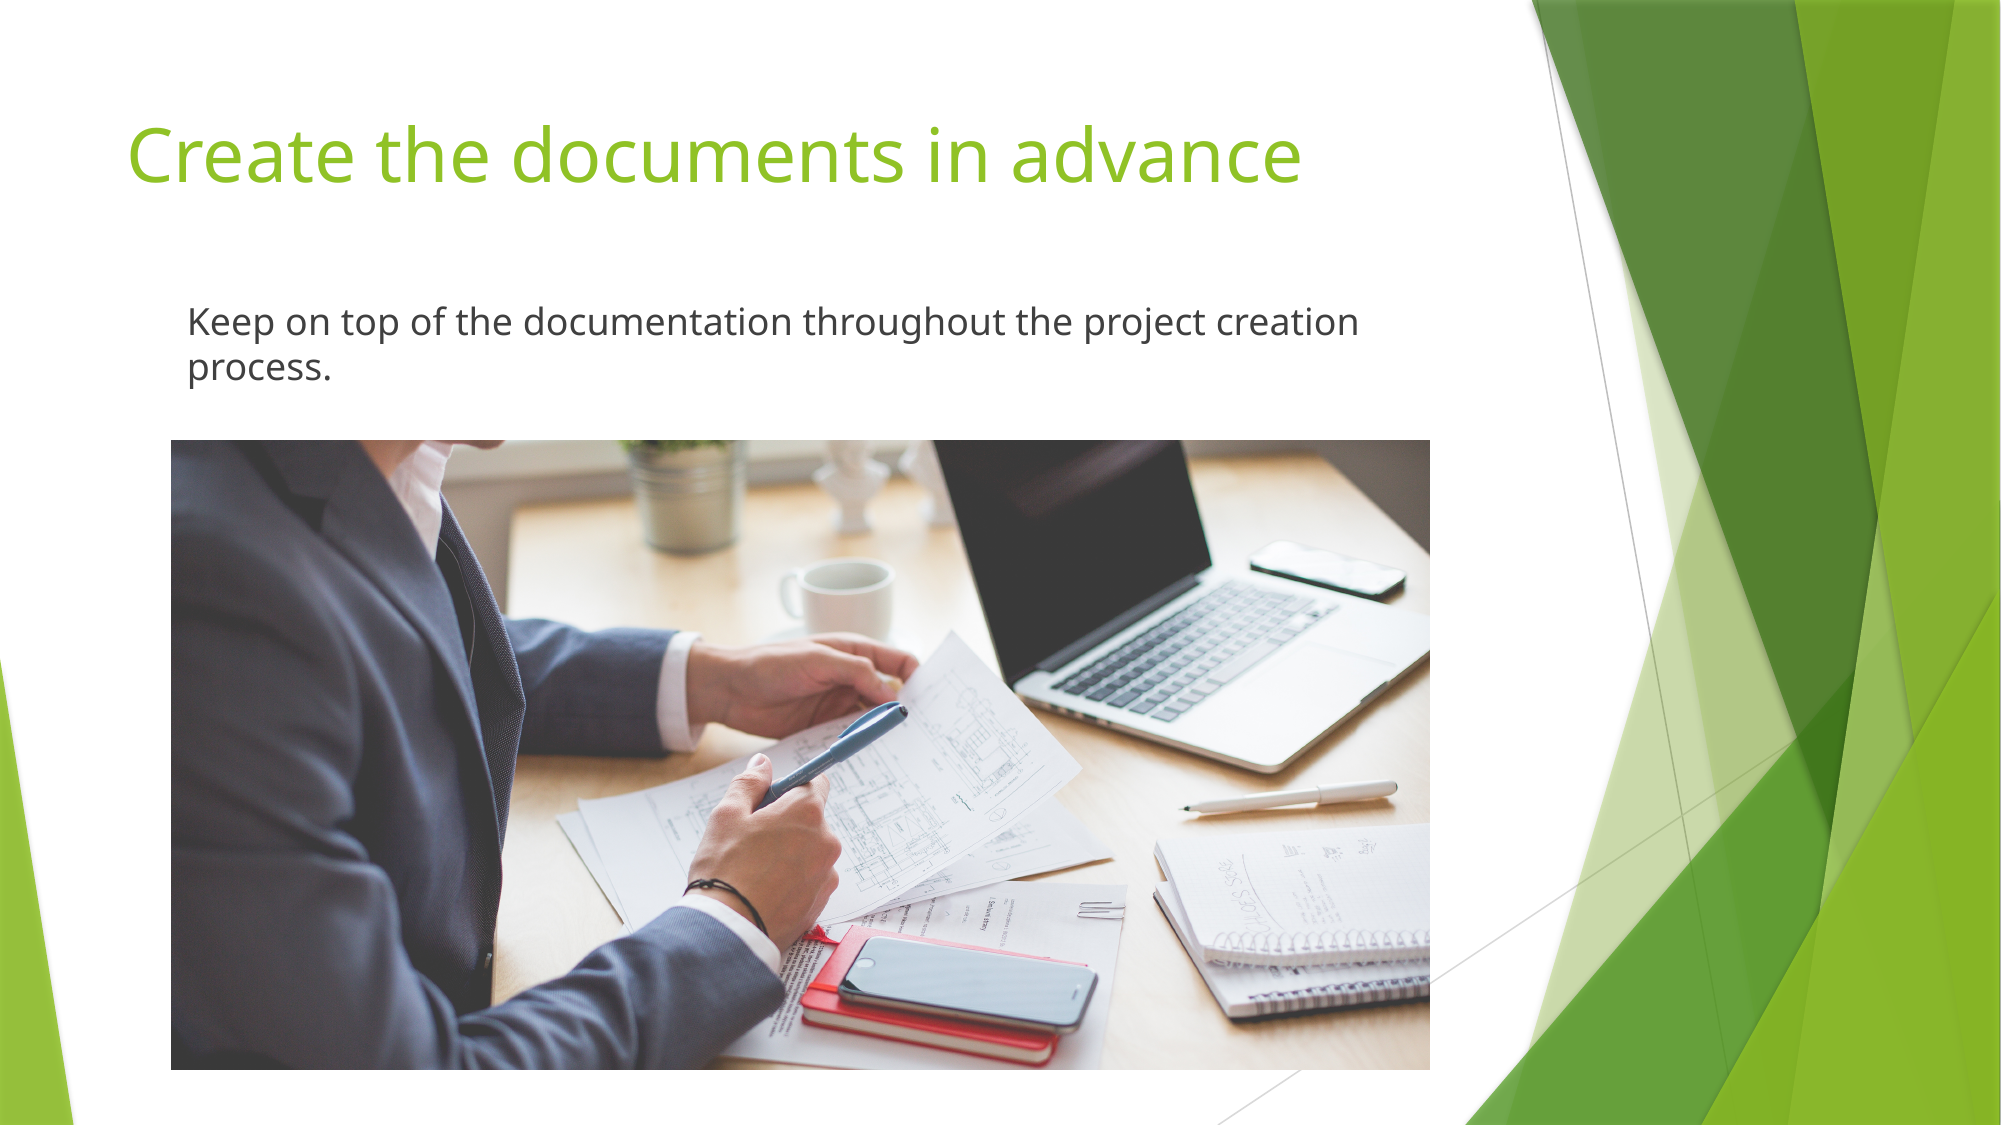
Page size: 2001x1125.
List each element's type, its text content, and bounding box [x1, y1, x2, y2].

title Create the documents in advance [111, 99, 1522, 317]
picture [171, 440, 1430, 1070]
list Keep on top of the documentation throughout the project creation process. [171, 290, 1483, 928]
